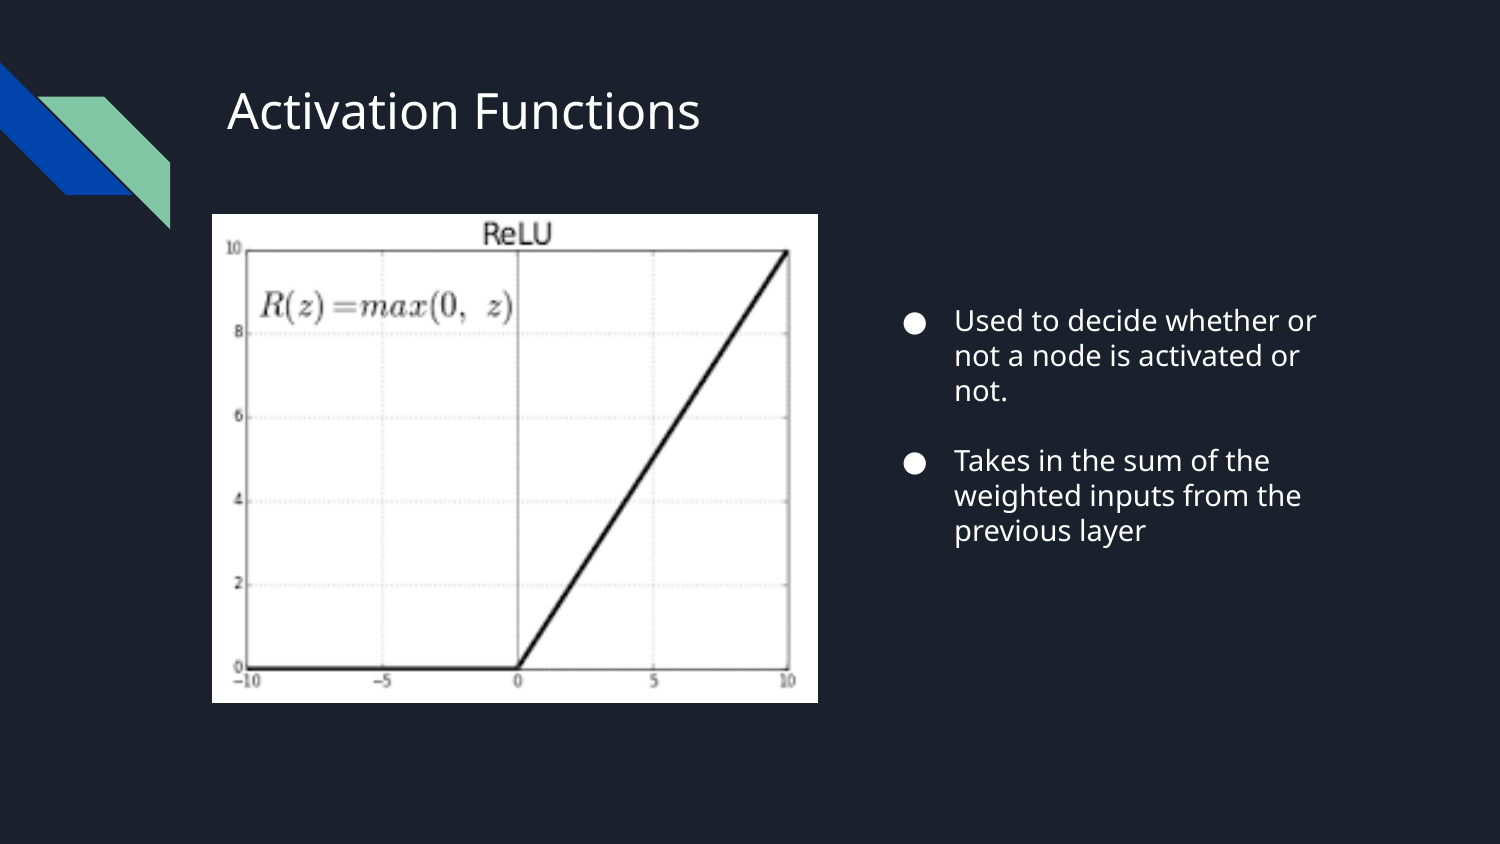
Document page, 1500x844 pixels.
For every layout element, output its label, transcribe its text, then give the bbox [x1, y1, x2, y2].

picture [212, 214, 818, 704]
text_box Used to decide whether or not a node is activated or not. Takes in the sum of the weighted inputs from the previous layer [864, 287, 1349, 557]
title Activation Functions [212, 64, 1368, 215]
